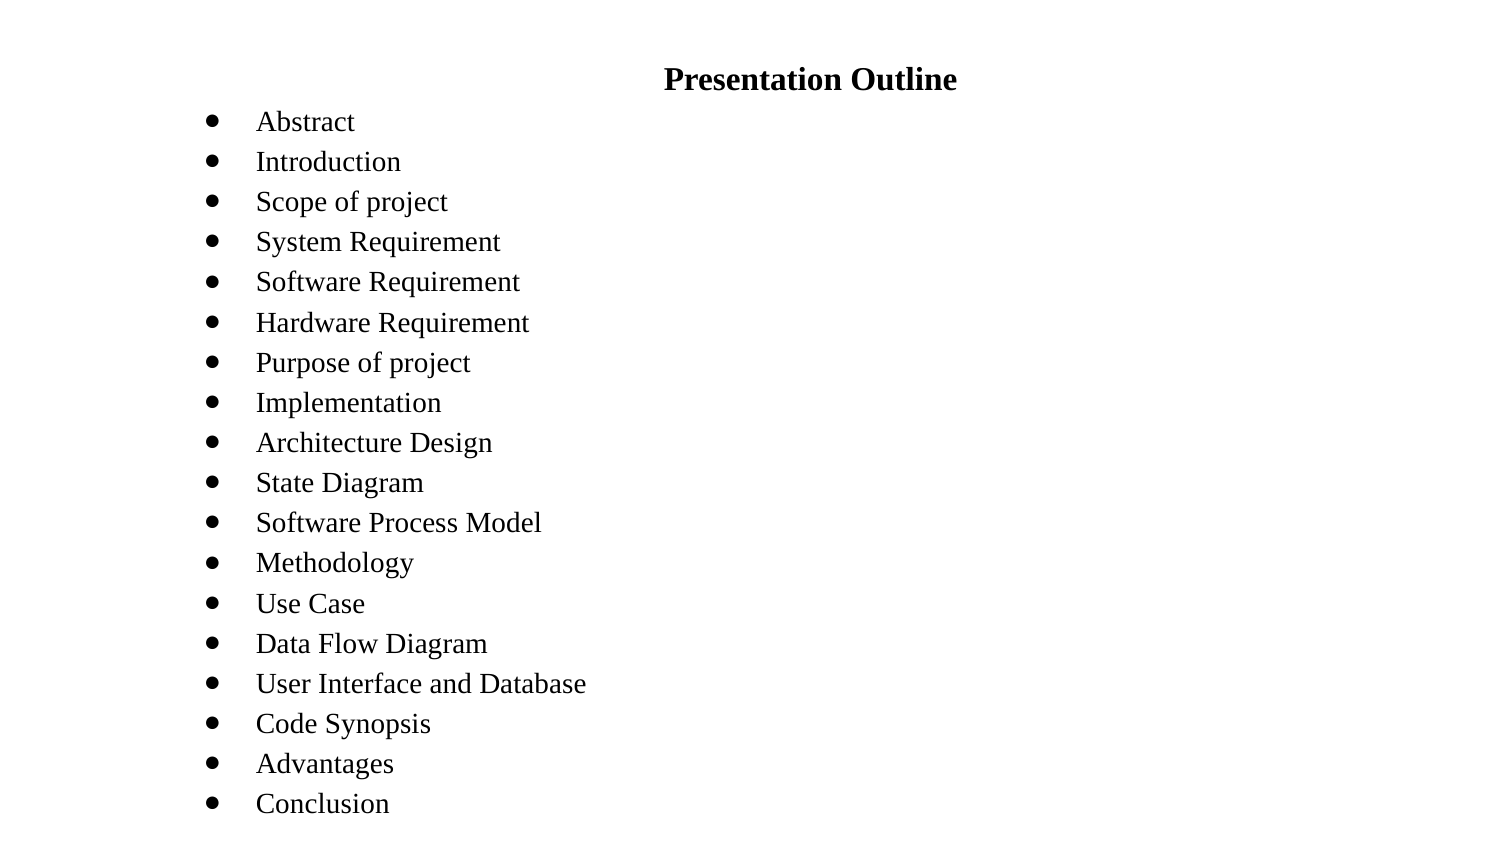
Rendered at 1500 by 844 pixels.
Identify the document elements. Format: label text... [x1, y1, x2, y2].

text_box Presentation Outline Abstract Introduction Scope of project System Requirement Software Requirement Hardware Requirement Purpose of project Implementation Architecture Design State Diagram Software Process Model Methodology Use Case Data Flow Diagram User Interface and Database Code Synopsis Advantages Conclusion [165, 21, 1456, 835]
